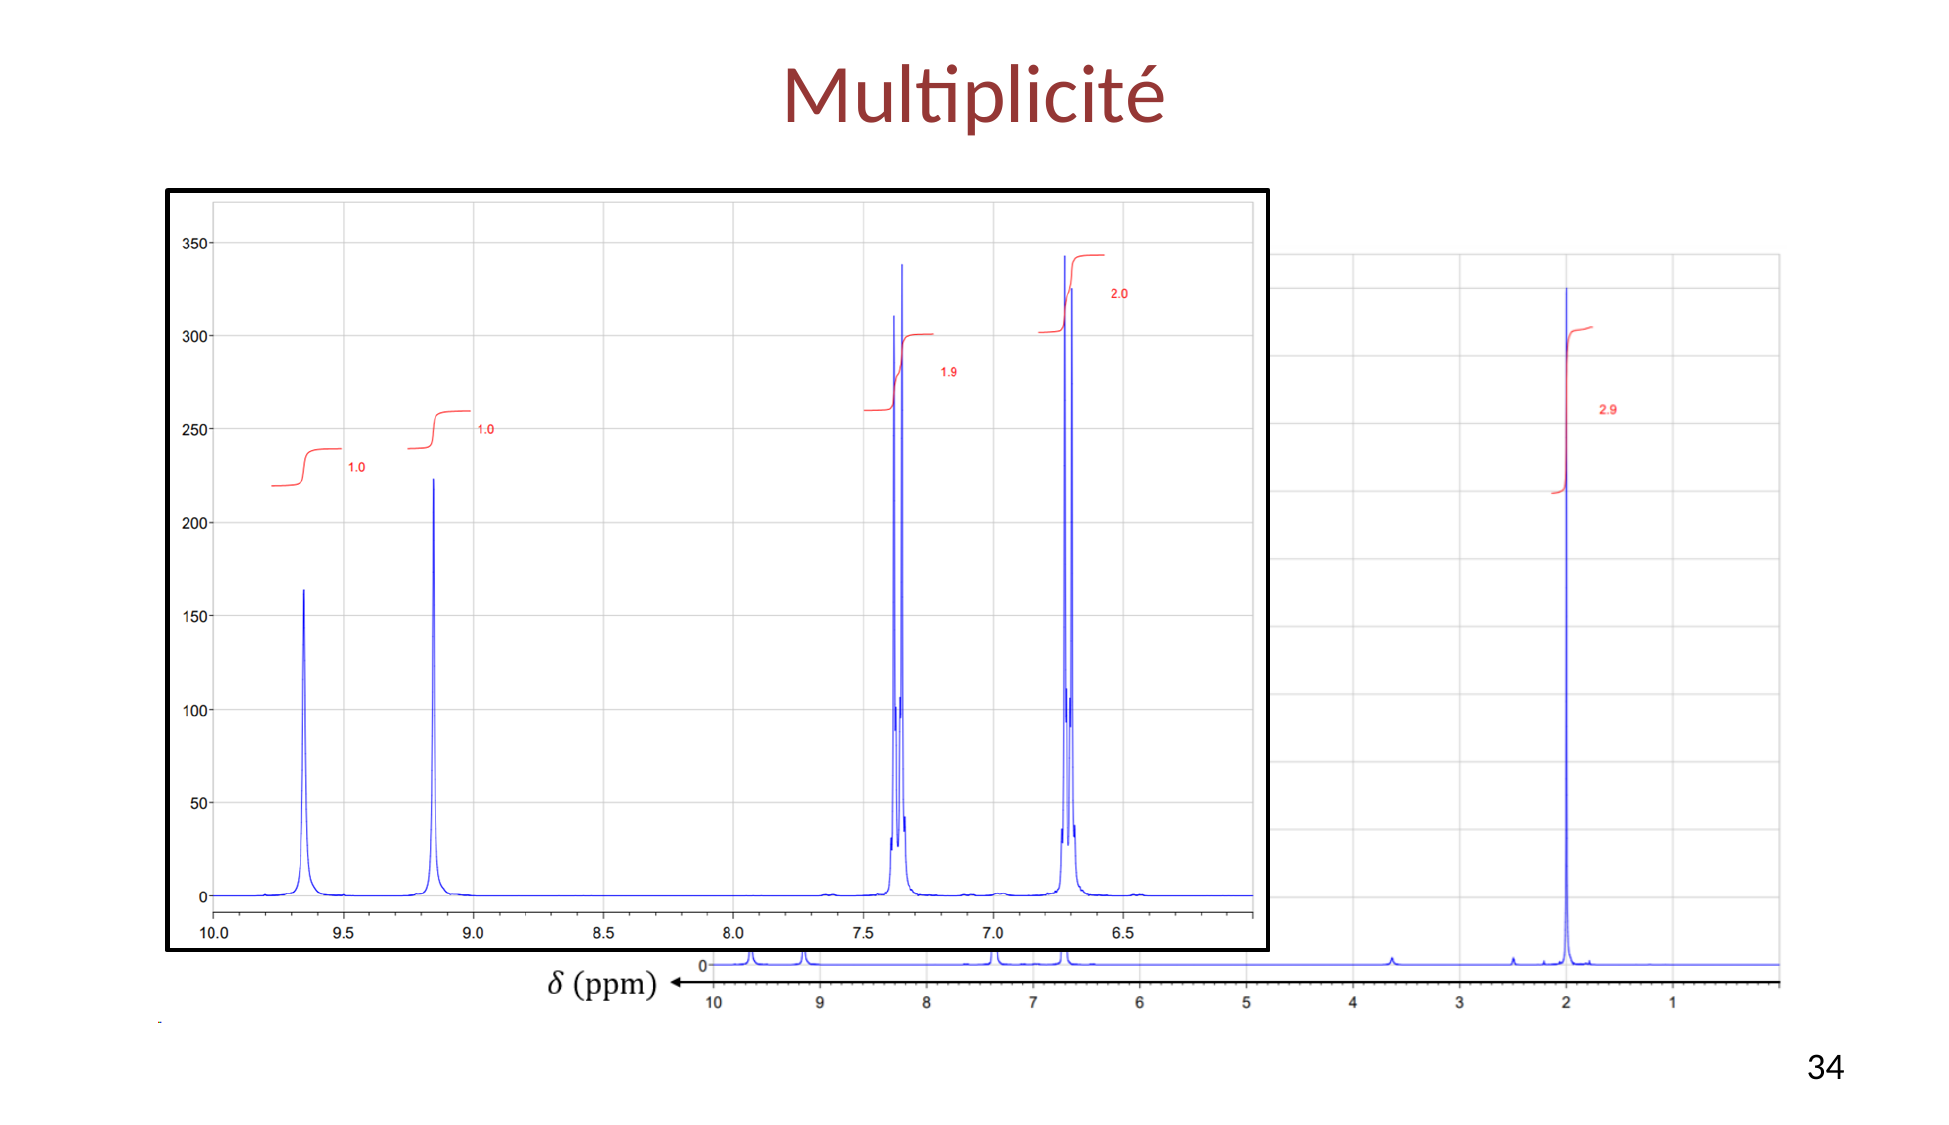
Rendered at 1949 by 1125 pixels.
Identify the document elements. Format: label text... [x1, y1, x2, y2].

picture [158, 188, 1801, 1023]
title Multiplicité [97, 45, 1852, 233]
